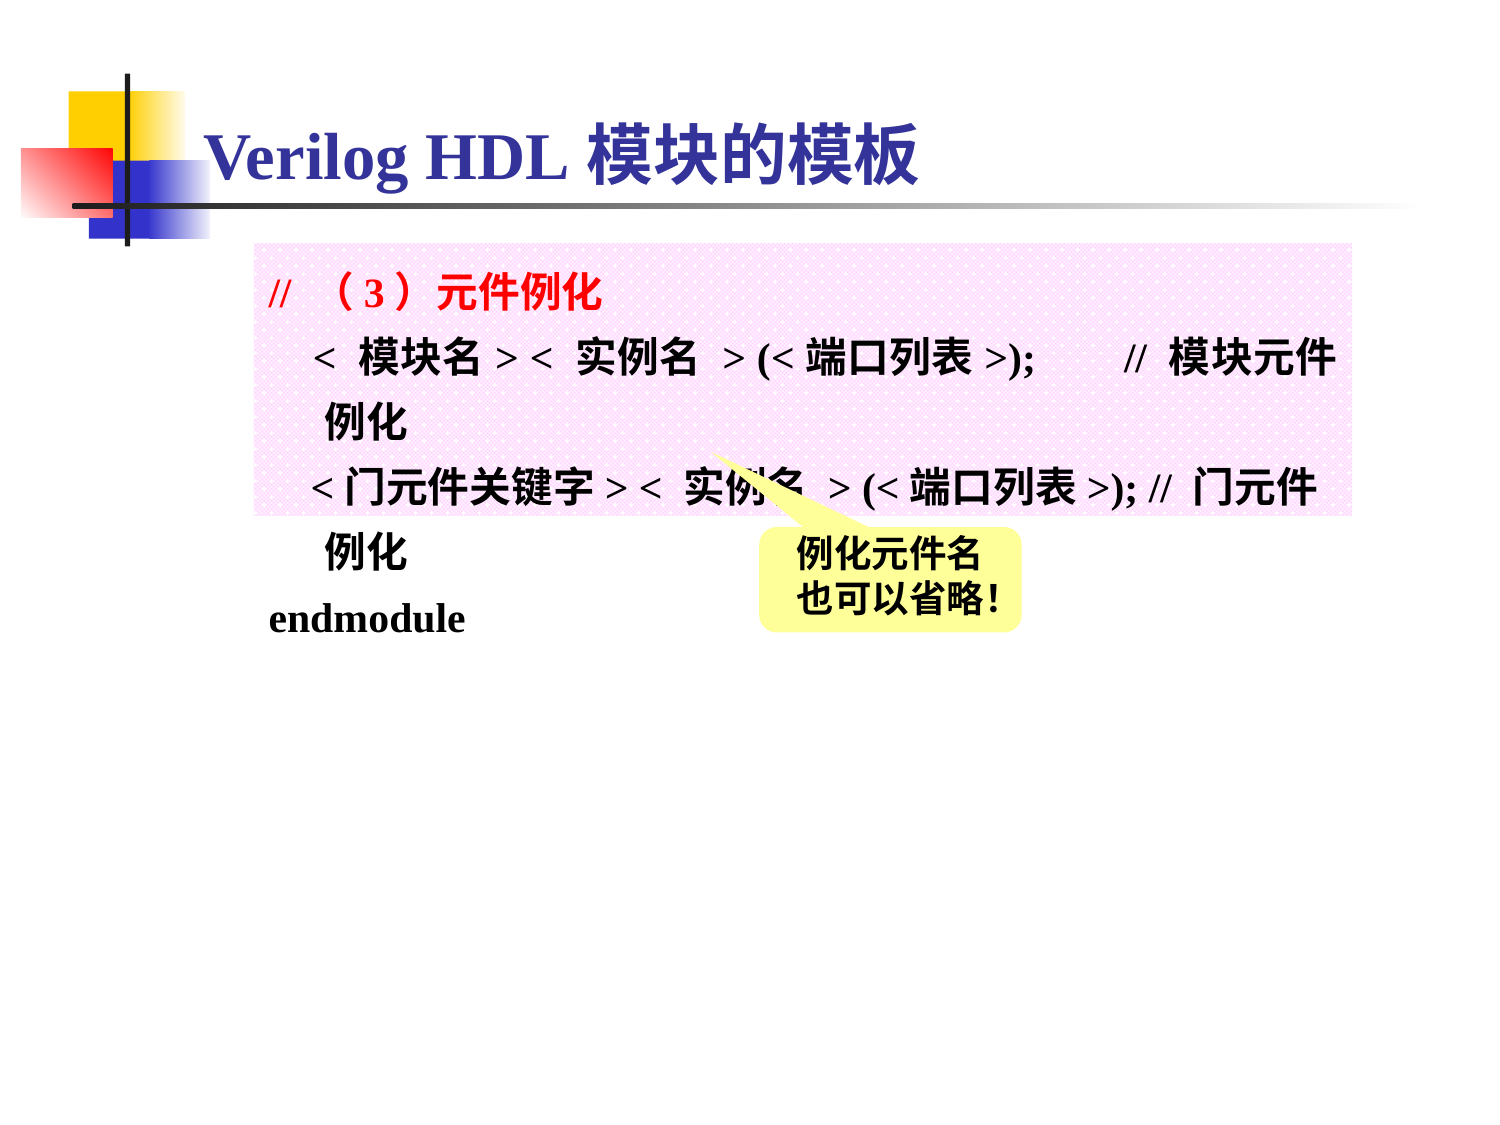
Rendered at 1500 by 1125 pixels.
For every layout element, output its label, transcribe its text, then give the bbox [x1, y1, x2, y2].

title Verilog HDL模块的模板 [188, 12, 1468, 200]
text_box 例化元件名也可以省略！ [710, 451, 1022, 633]
text_box // （3）元件例化 < 模块名> < 实例名 > (<端口列表>); // 模块元件例化 <门元件关键字> < 实例名 > (<端口列表>); // 门元件例化 endmodule [253, 243, 1353, 516]
